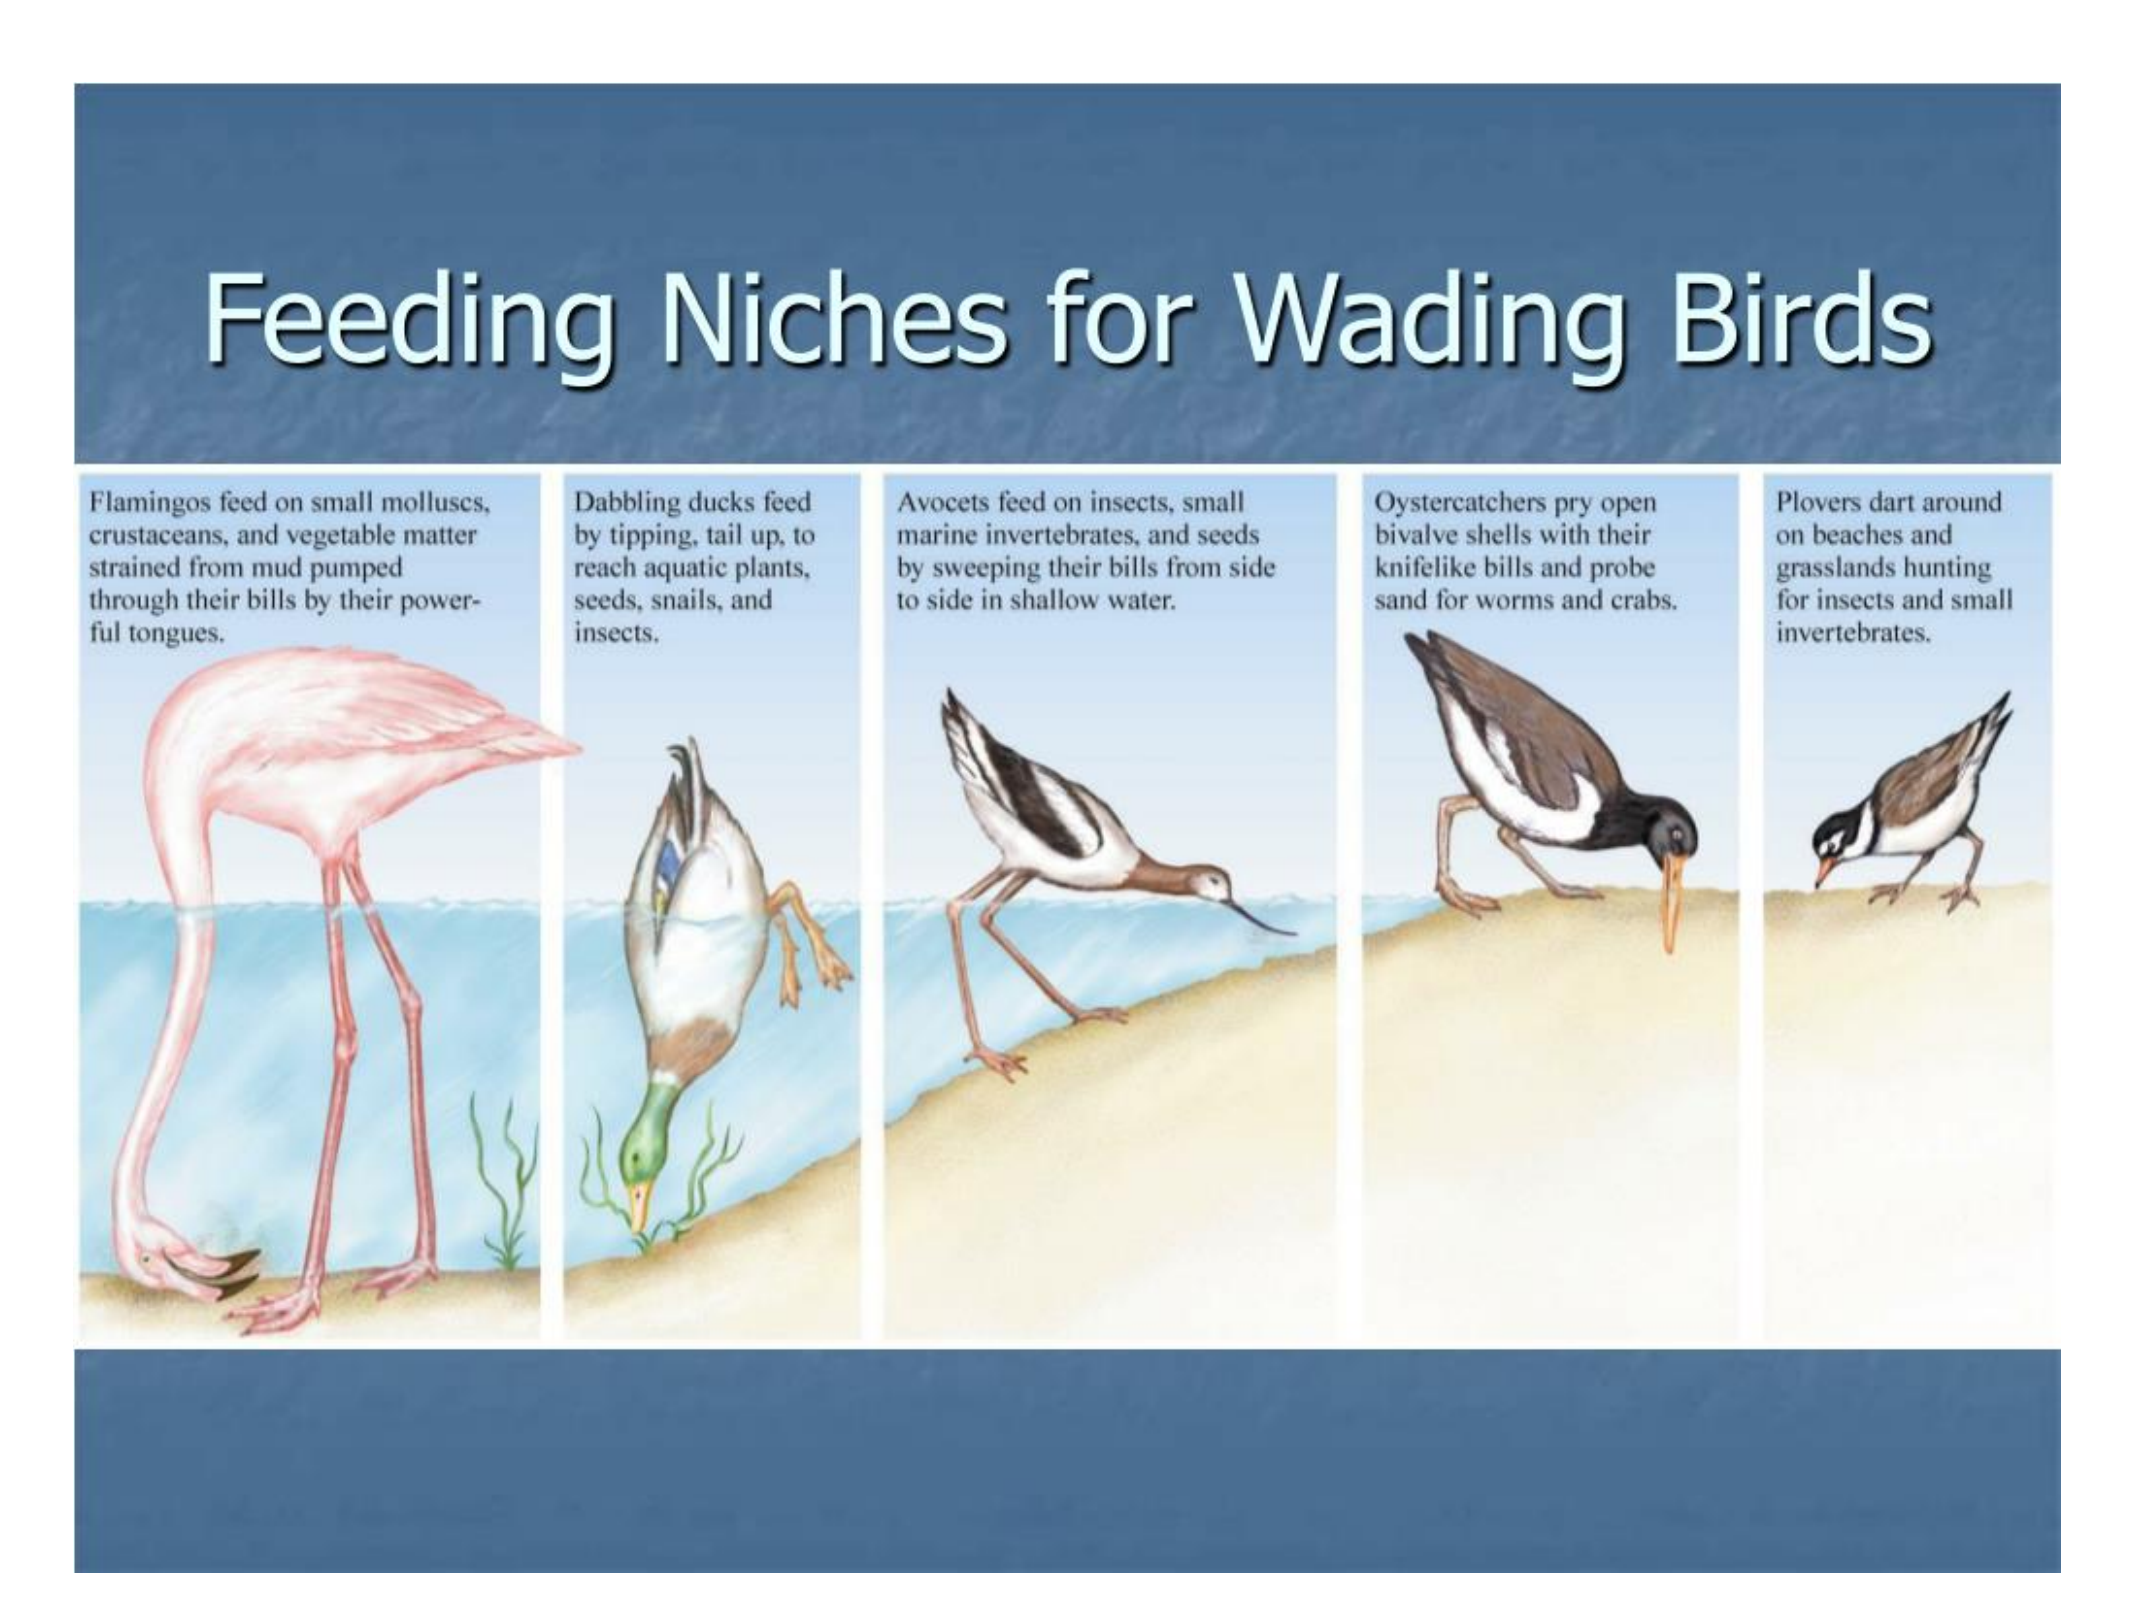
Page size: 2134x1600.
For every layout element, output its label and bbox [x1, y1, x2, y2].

picture [72, 81, 2061, 1573]
